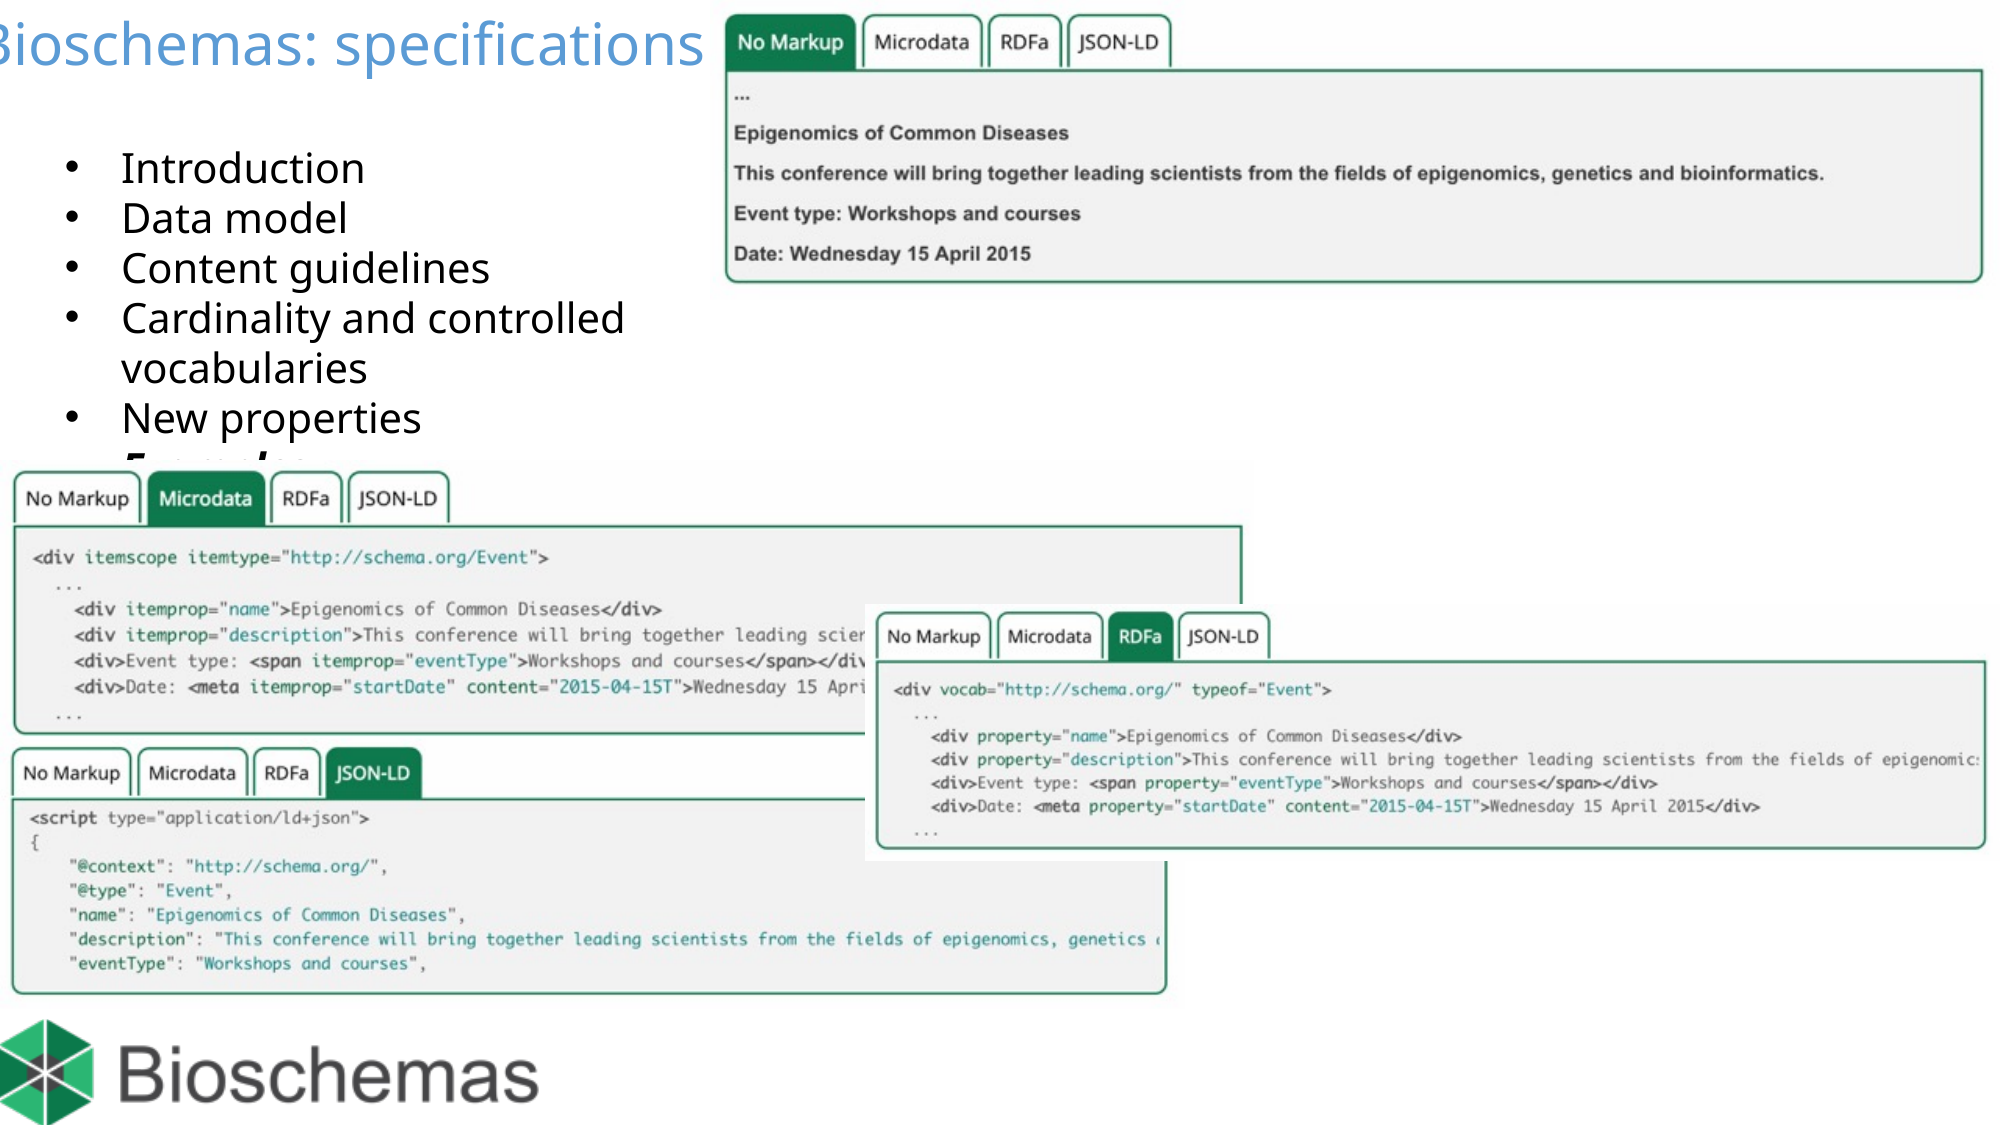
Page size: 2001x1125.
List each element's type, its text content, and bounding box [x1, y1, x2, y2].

picture [710, 0, 2000, 301]
text_box Introduction Data model Content guidelines Cardinality and controlled vocabularies New properties Examples [50, 133, 840, 460]
picture [0, 1019, 542, 1125]
picture [0, 460, 2000, 1009]
text_box Bioschemas: specifications [0, 0, 710, 85]
